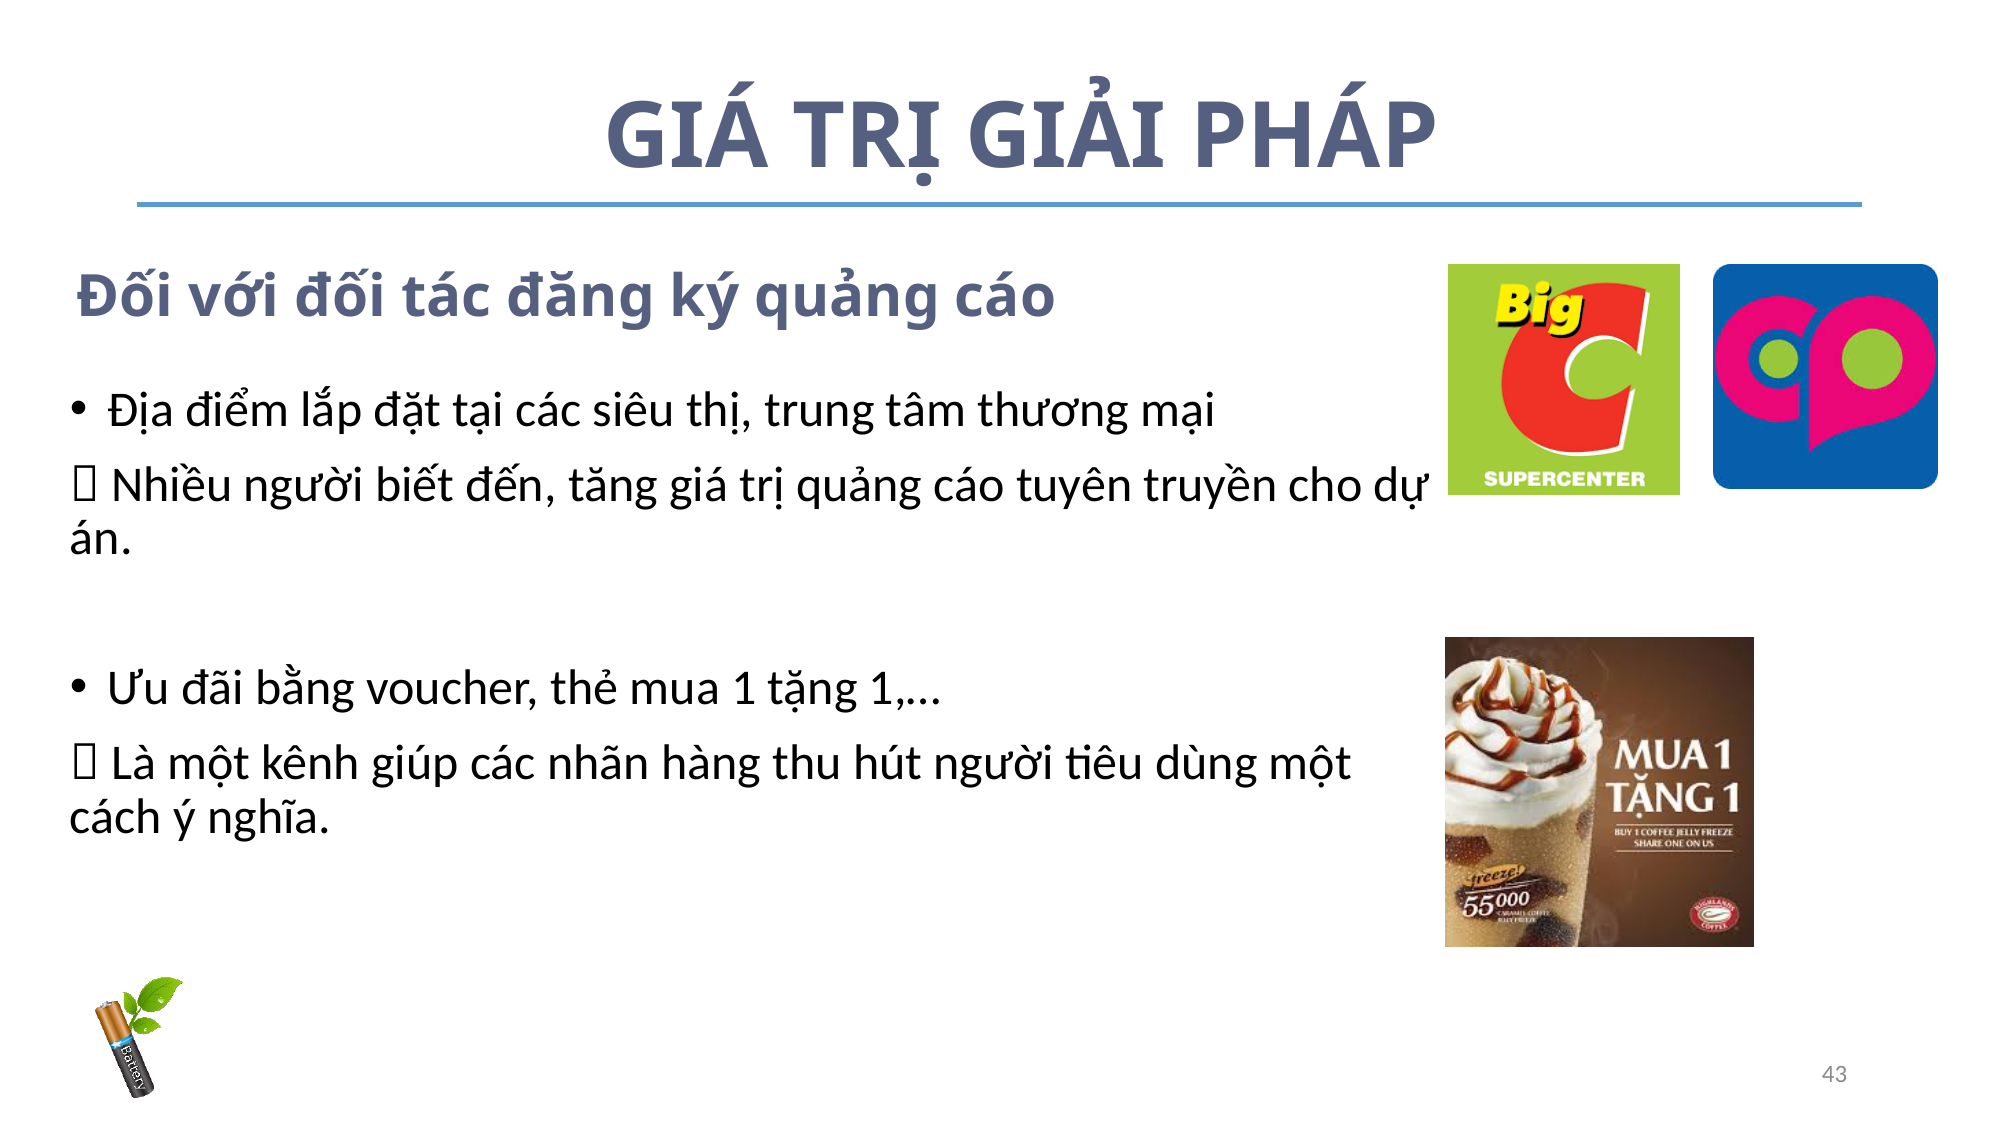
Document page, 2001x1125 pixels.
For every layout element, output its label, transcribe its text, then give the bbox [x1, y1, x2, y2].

picture [1448, 264, 1680, 496]
picture [1713, 264, 1938, 489]
text_box GIÁ TRỊ GIẢI PHÁP [588, 68, 1478, 194]
text_box Đối với đối tác đăng ký quảng cáo [62, 250, 1072, 335]
picture [1445, 637, 1754, 947]
slide_number 43 [1412, 1042, 1863, 1103]
picture [80, 969, 196, 1099]
list Địa điểm lắp đặt tại các siêu thị, trung tâm thương mại  Nhiều người biết đến, tăng giá trị quảng cáo tuyên truyền cho dự án. Ưu đãi bằng voucher, thẻ mua 1 tặng 1,…  Là một kênh giúp các nhãn hàng thu hút người tiêu dùng một cách ý nghĩa. [54, 375, 1449, 1090]
